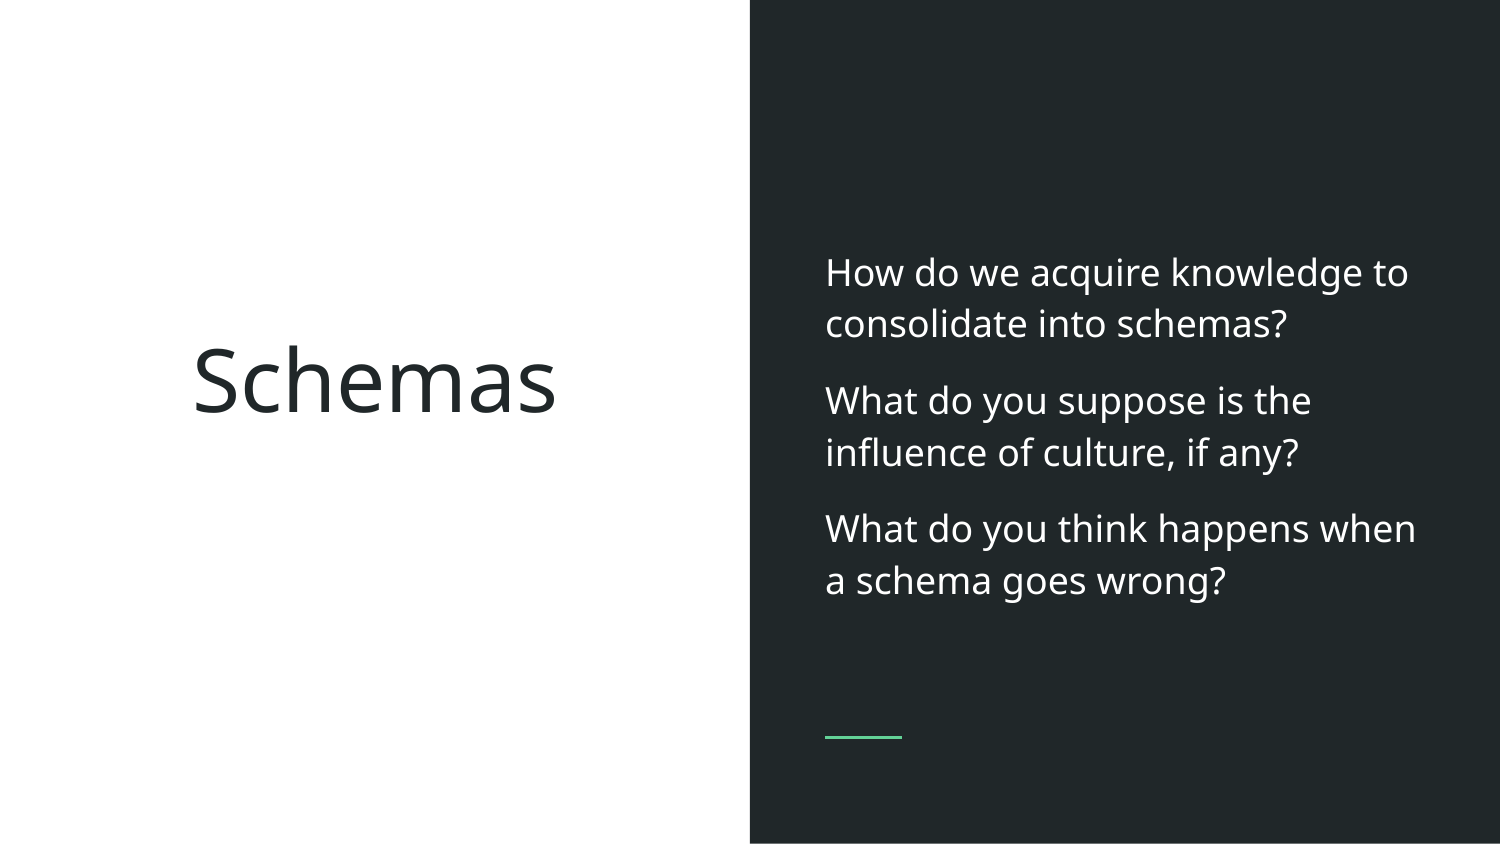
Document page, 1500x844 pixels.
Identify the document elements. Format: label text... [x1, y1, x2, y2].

list How do we acquire knowledge to consolidate into schemas? What do you suppose is the influence of culture, if any? What do you think happens when a schema goes wrong? [810, 118, 1440, 725]
title Schemas [43, 197, 708, 446]
